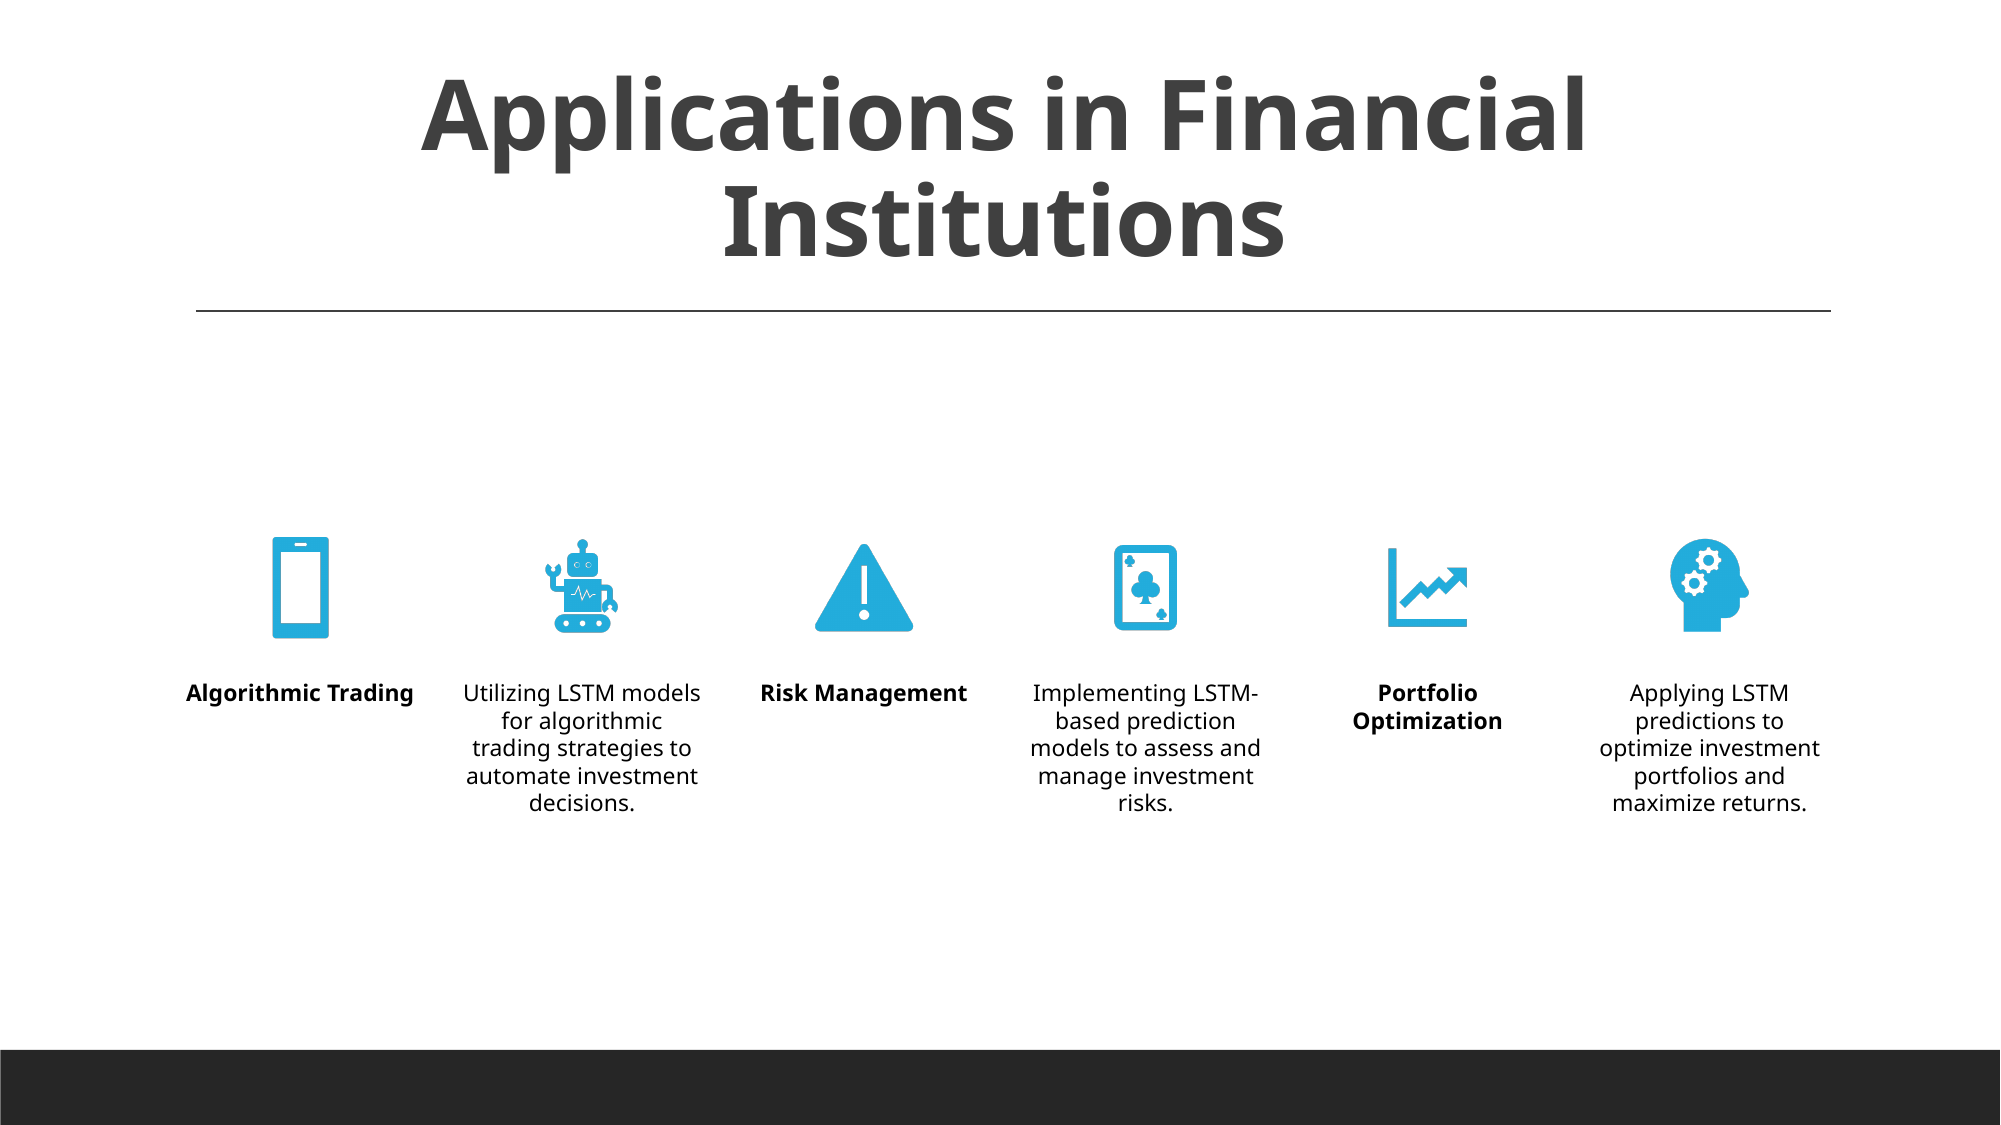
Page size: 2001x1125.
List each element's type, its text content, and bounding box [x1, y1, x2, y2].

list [179, 345, 1831, 964]
title Applications in Financial Institutions [180, 47, 1830, 285]
